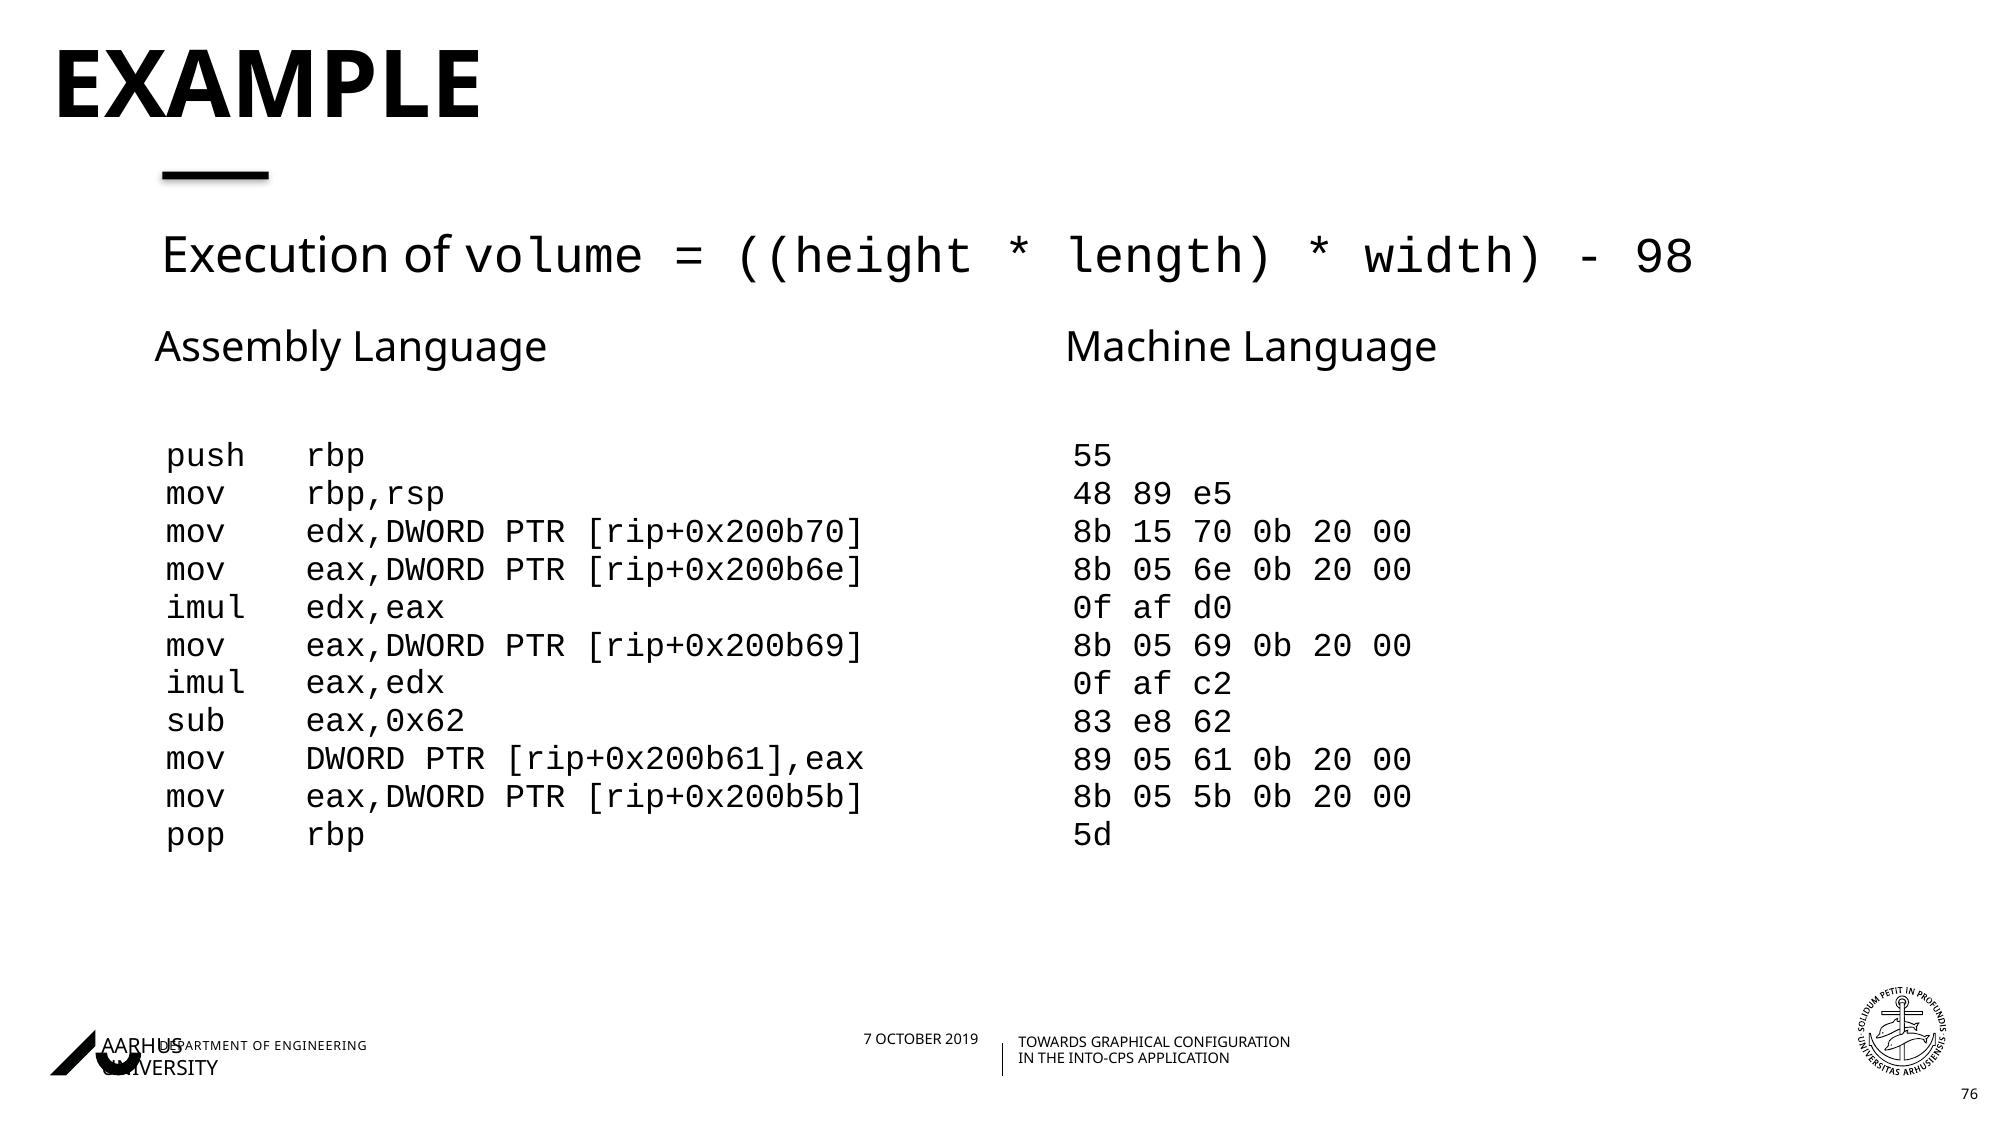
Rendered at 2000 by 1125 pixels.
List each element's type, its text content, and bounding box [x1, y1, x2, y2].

list Execution of volume = ((height * length) * width) - 98 [161, 224, 1839, 968]
text_box 55 48 89 e5 8b 15 70 0b 20 00 8b 05 6e 0b 20 00 0f af d0 8b 05 69 0b 20 00 0f af c2 83 e8 62 89 05 61 0b 20 00 8b 05 5b 0b 20 00 5d [1072, 436, 1413, 854]
text_box Machine Language [1064, 323, 1439, 372]
text_box push rbp mov rbp,rsp mov edx,DWORD PTR [rip+0x200b70] mov eax,DWORD PTR [rip+0x200b6e] imul edx,eax mov eax,DWORD PTR [rip+0x200b69] imul eax,edx sub eax,0x62 mov DWORD PTR [rip+0x200b61],eax mov eax,DWORD PTR [rip+0x200b5b] pop rbp [165, 436, 867, 892]
slide_number 76 [1936, 1079, 1979, 1106]
text_box Assembly Language [154, 323, 548, 372]
title example [51, 37, 1948, 162]
